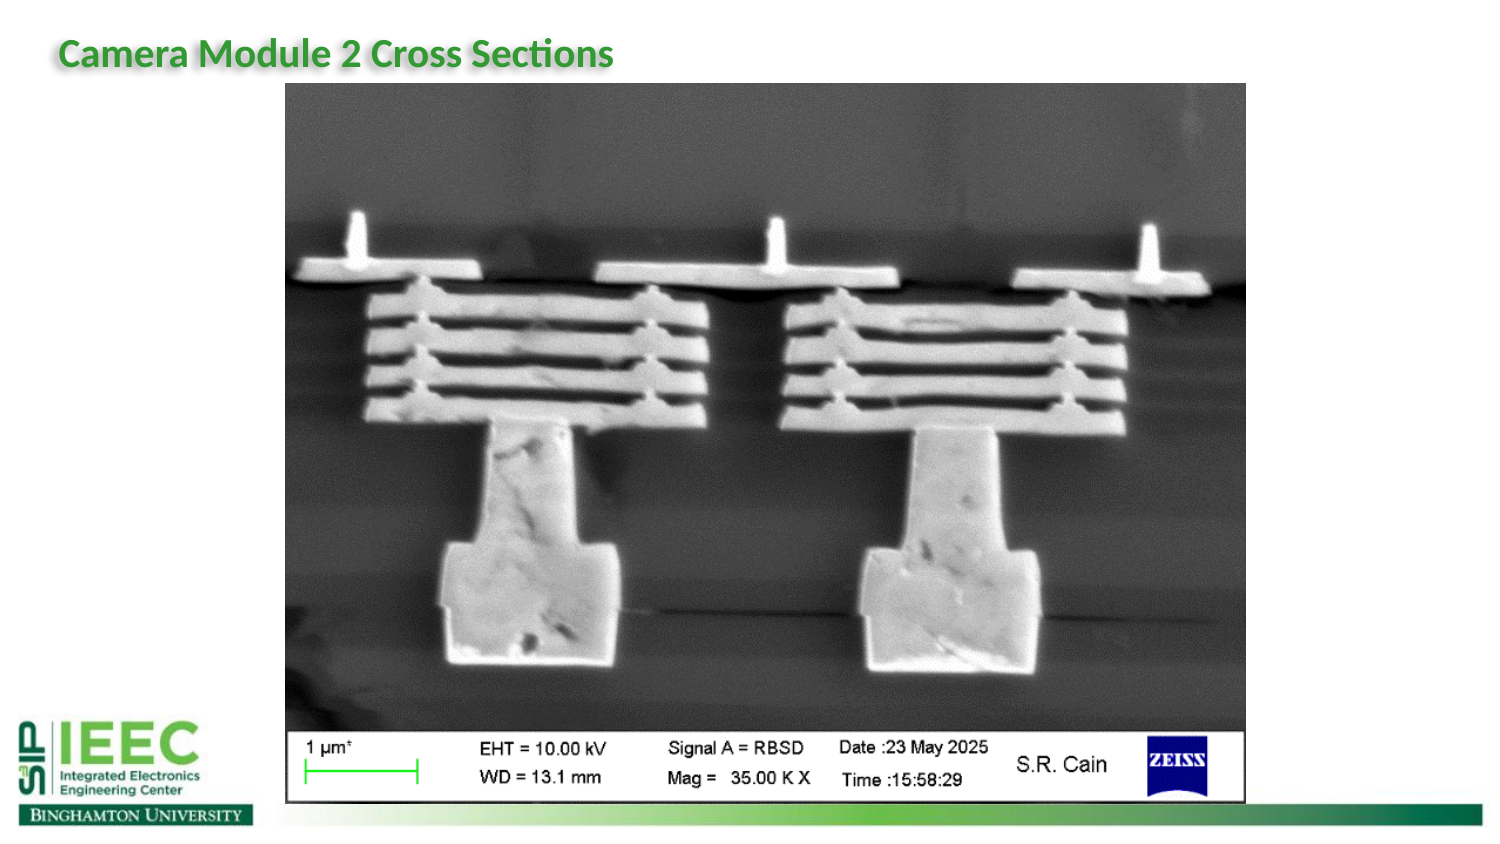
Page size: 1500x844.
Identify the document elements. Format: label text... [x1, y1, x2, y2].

picture [0, 0, 1500, 844]
title Camera Module 2 Cross Sections [43, 18, 1394, 84]
